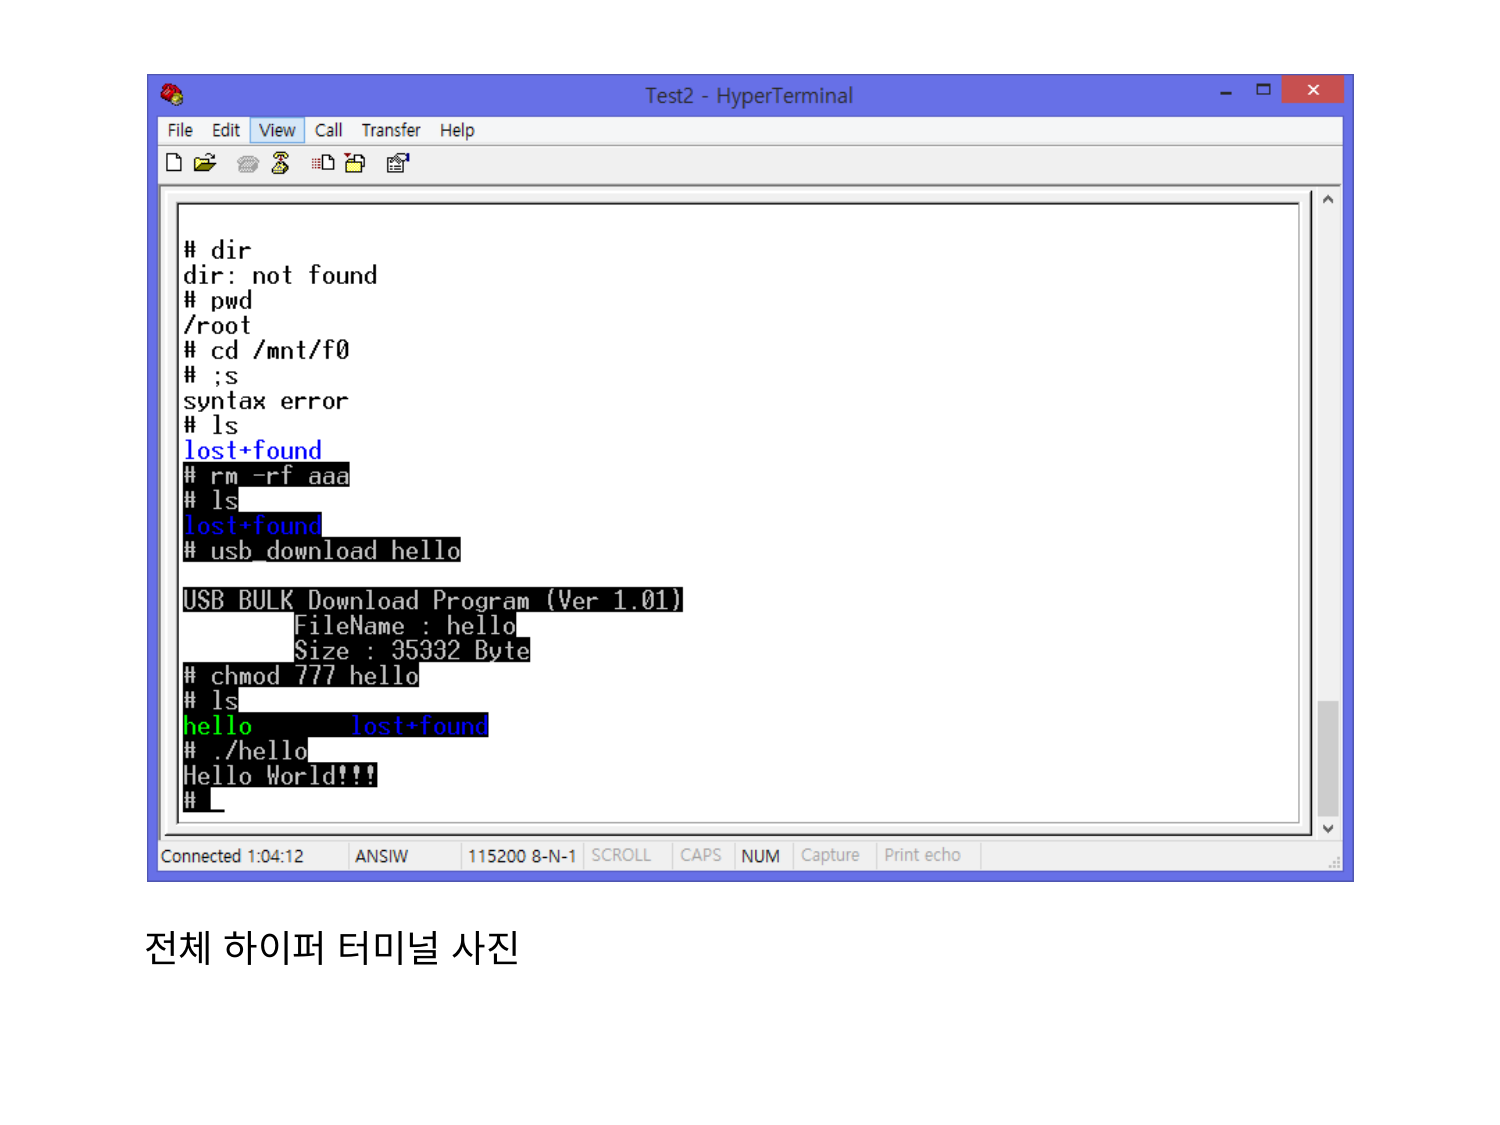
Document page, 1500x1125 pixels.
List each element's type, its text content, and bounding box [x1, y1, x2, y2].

text_box [0, 0, 1500, 75]
text_box 전체 하이퍼 터미널 사진 [129, 918, 1471, 978]
picture [147, 74, 1354, 882]
